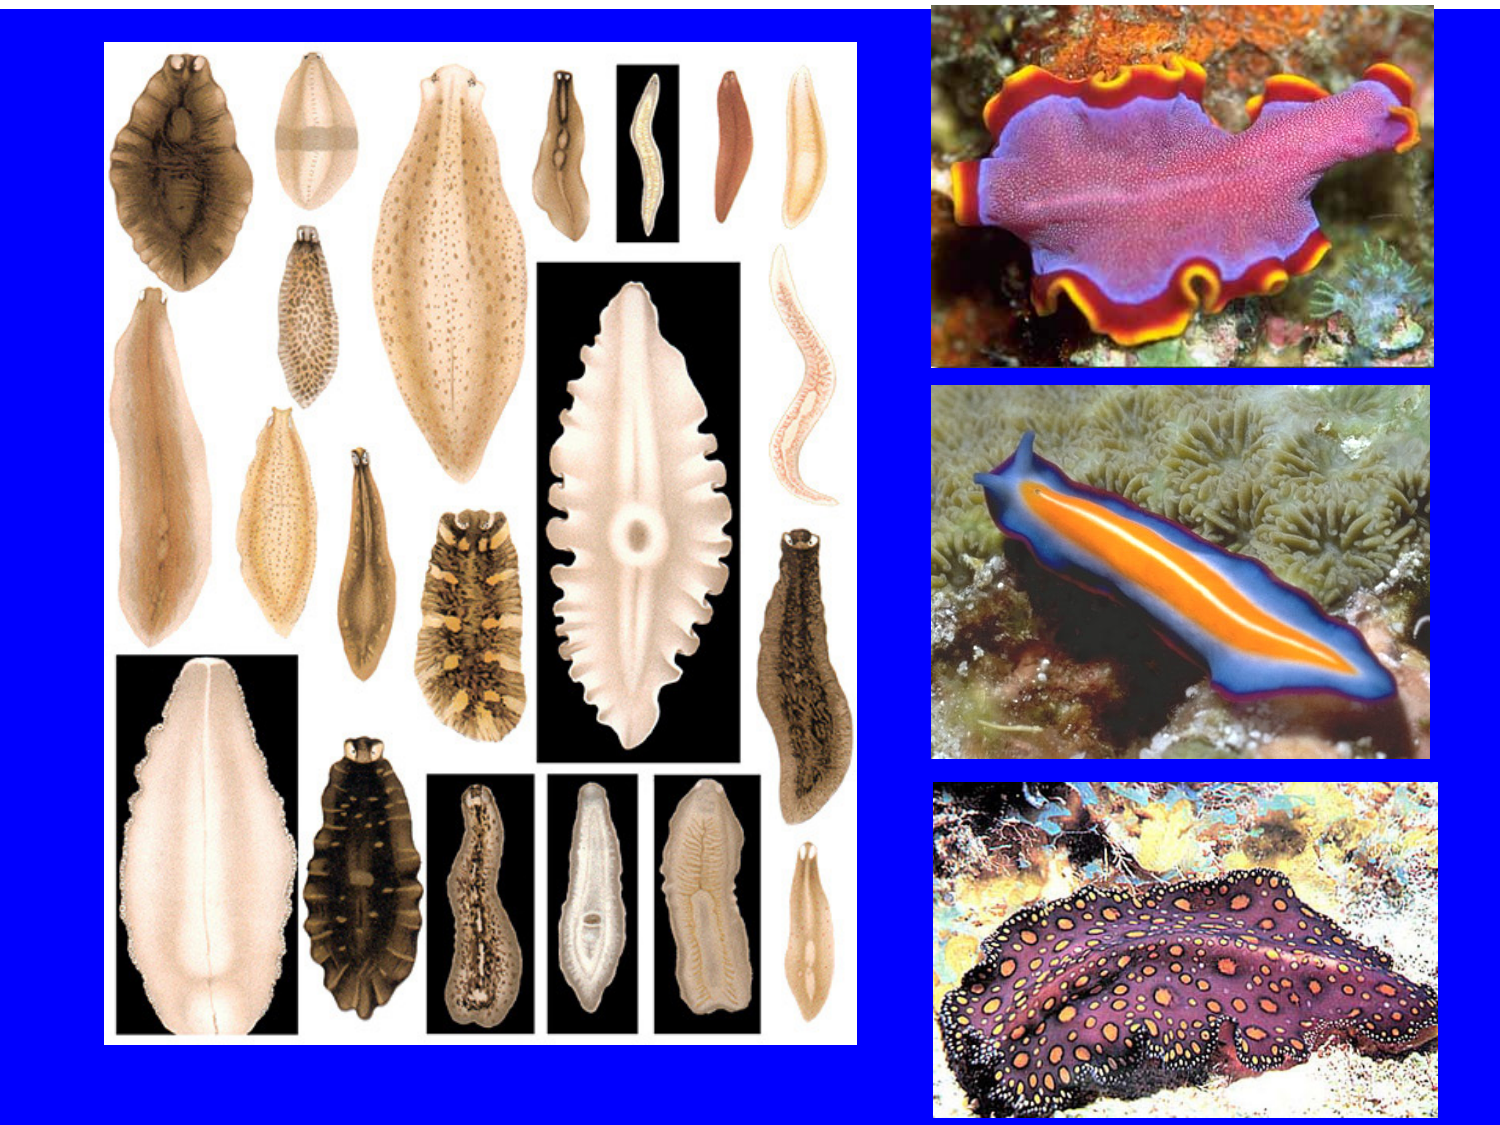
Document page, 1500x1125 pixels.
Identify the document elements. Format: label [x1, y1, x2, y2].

list [104, 42, 857, 1046]
picture [931, 4, 1435, 368]
picture [931, 385, 1430, 759]
picture [933, 782, 1438, 1119]
text_box [0, 9, 1500, 1125]
